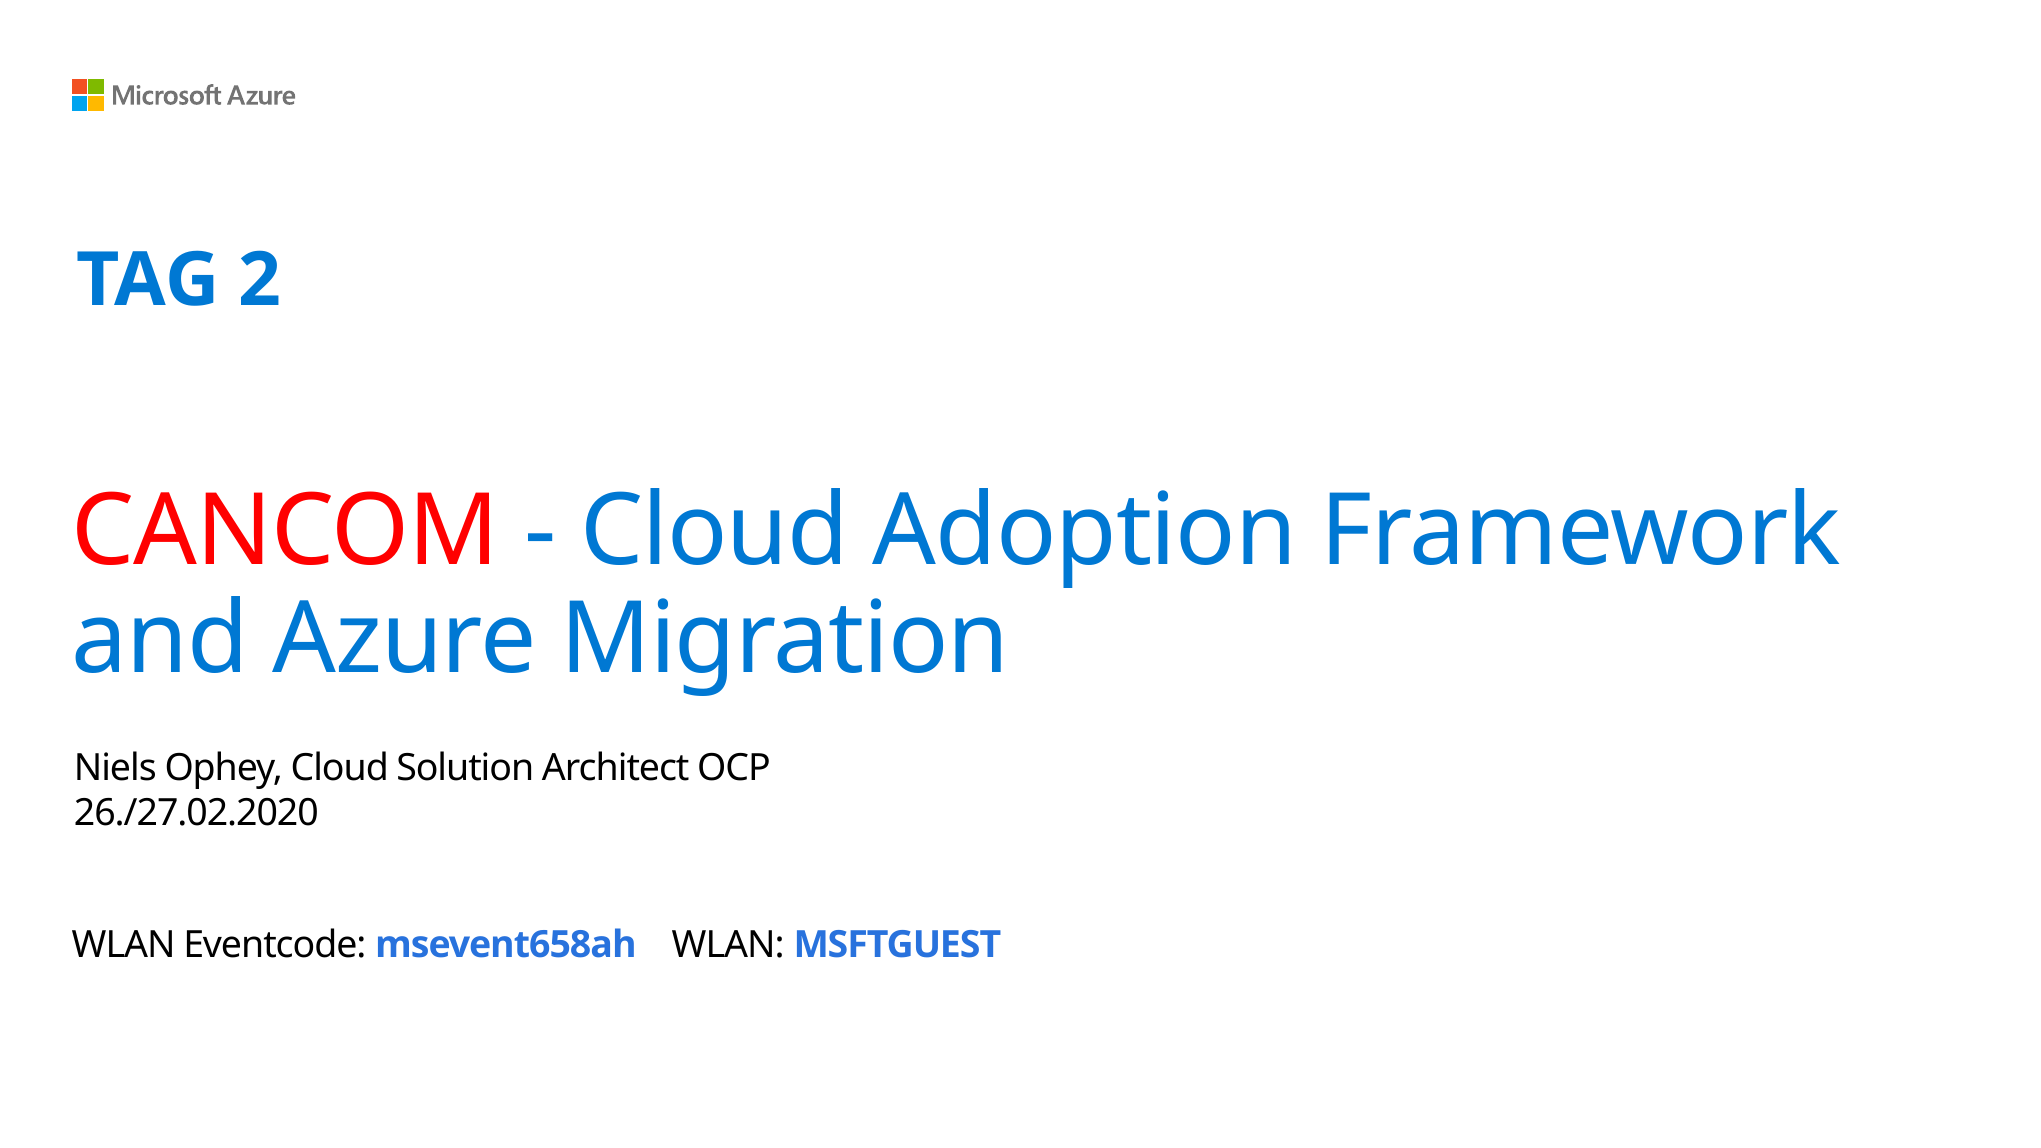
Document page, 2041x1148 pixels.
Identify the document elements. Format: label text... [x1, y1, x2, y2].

text_box TAG 2 [62, 223, 1187, 329]
list Niels Ophey, Cloud Solution Architect OCP 26./27.02.2020 [74, 727, 1681, 849]
title CANCOM - Cloud Adoption Framework and Azure Migration [71, 423, 1960, 724]
text_box WLAN Eventcode: msevent658ah WLAN: MSFTGUEST [71, 905, 1679, 981]
